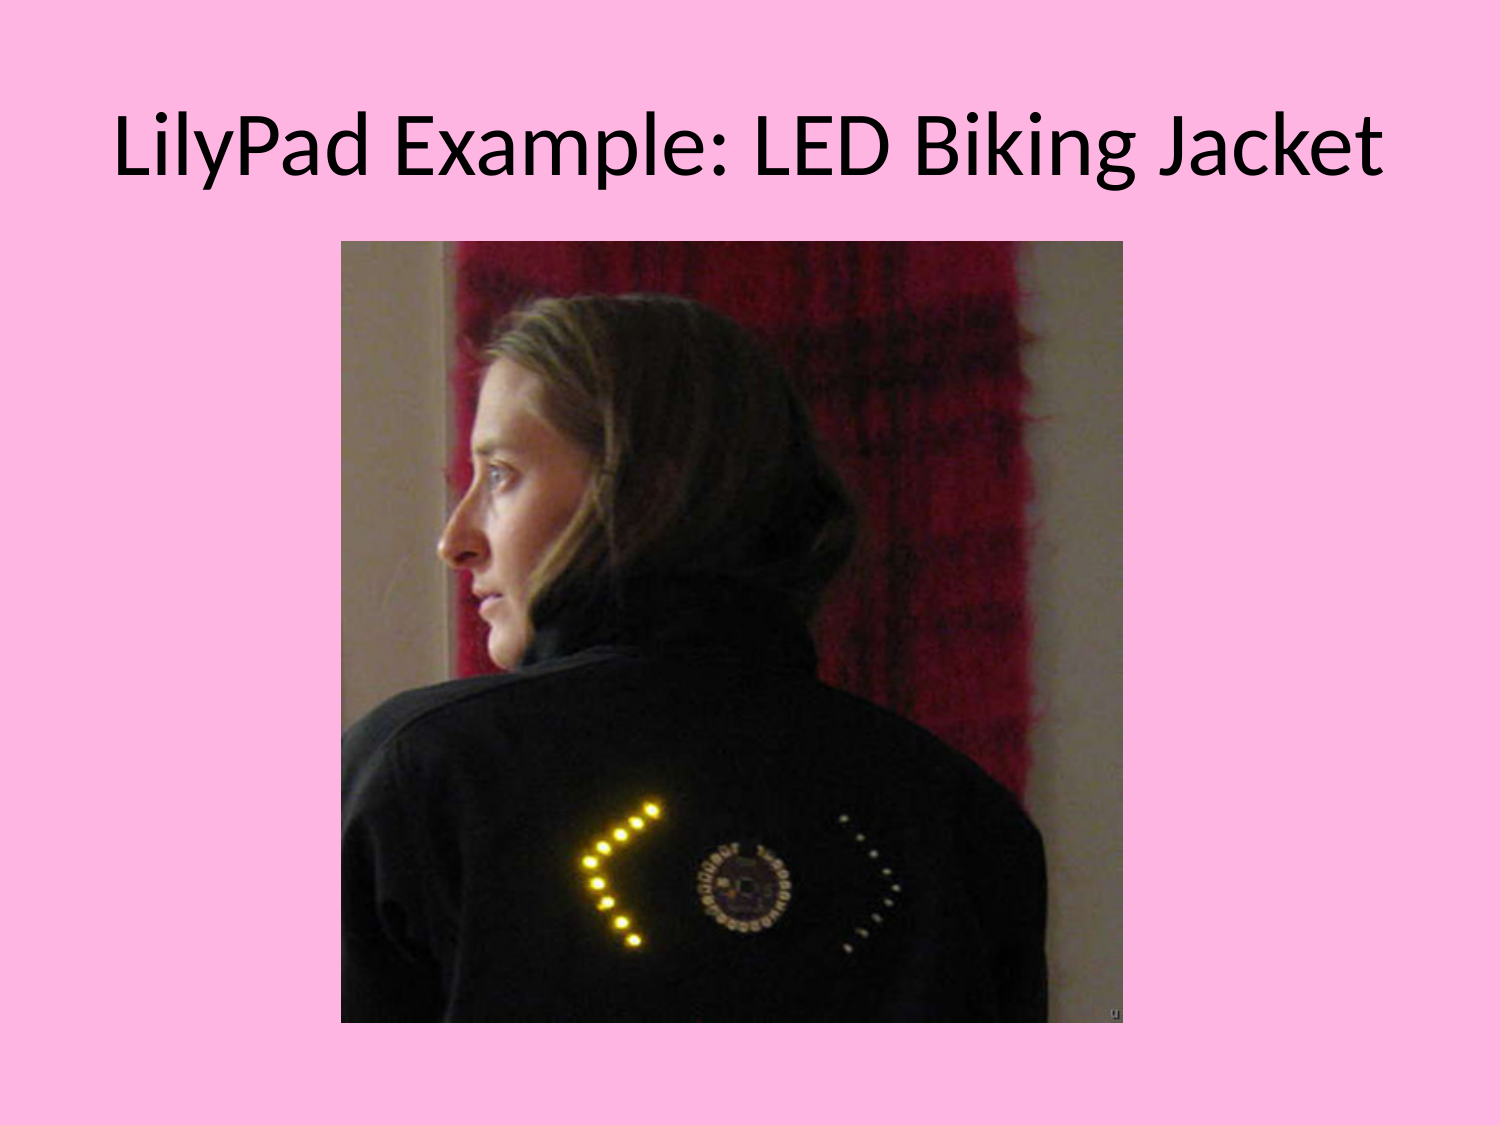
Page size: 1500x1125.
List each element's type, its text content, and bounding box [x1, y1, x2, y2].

title LilyPad Example: LED Biking Jacket [75, 45, 1425, 233]
picture [341, 241, 1124, 1024]
